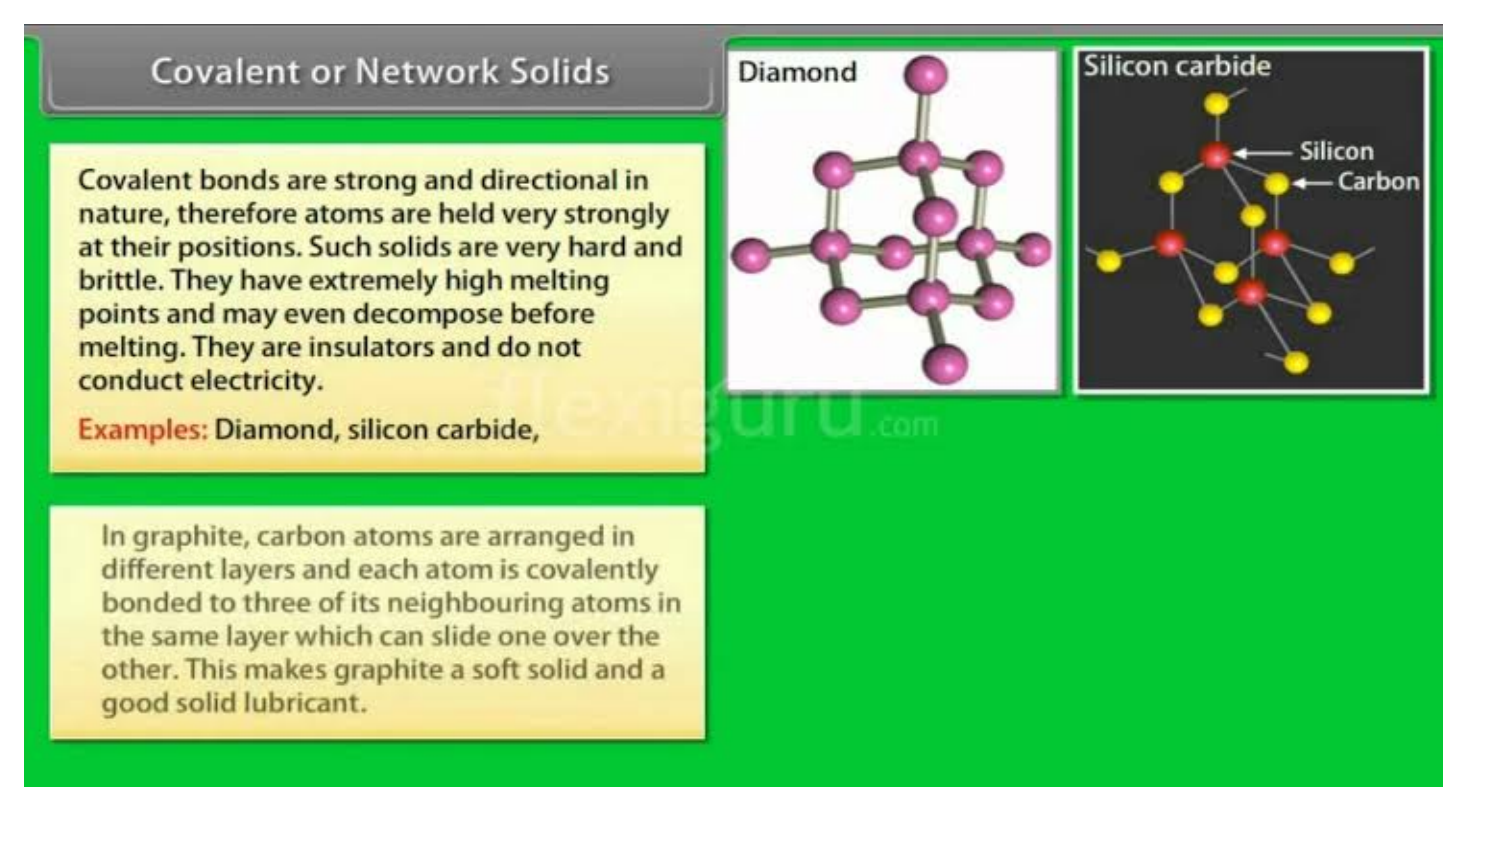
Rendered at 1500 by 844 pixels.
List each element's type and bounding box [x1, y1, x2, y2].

picture [24, 24, 1443, 788]
